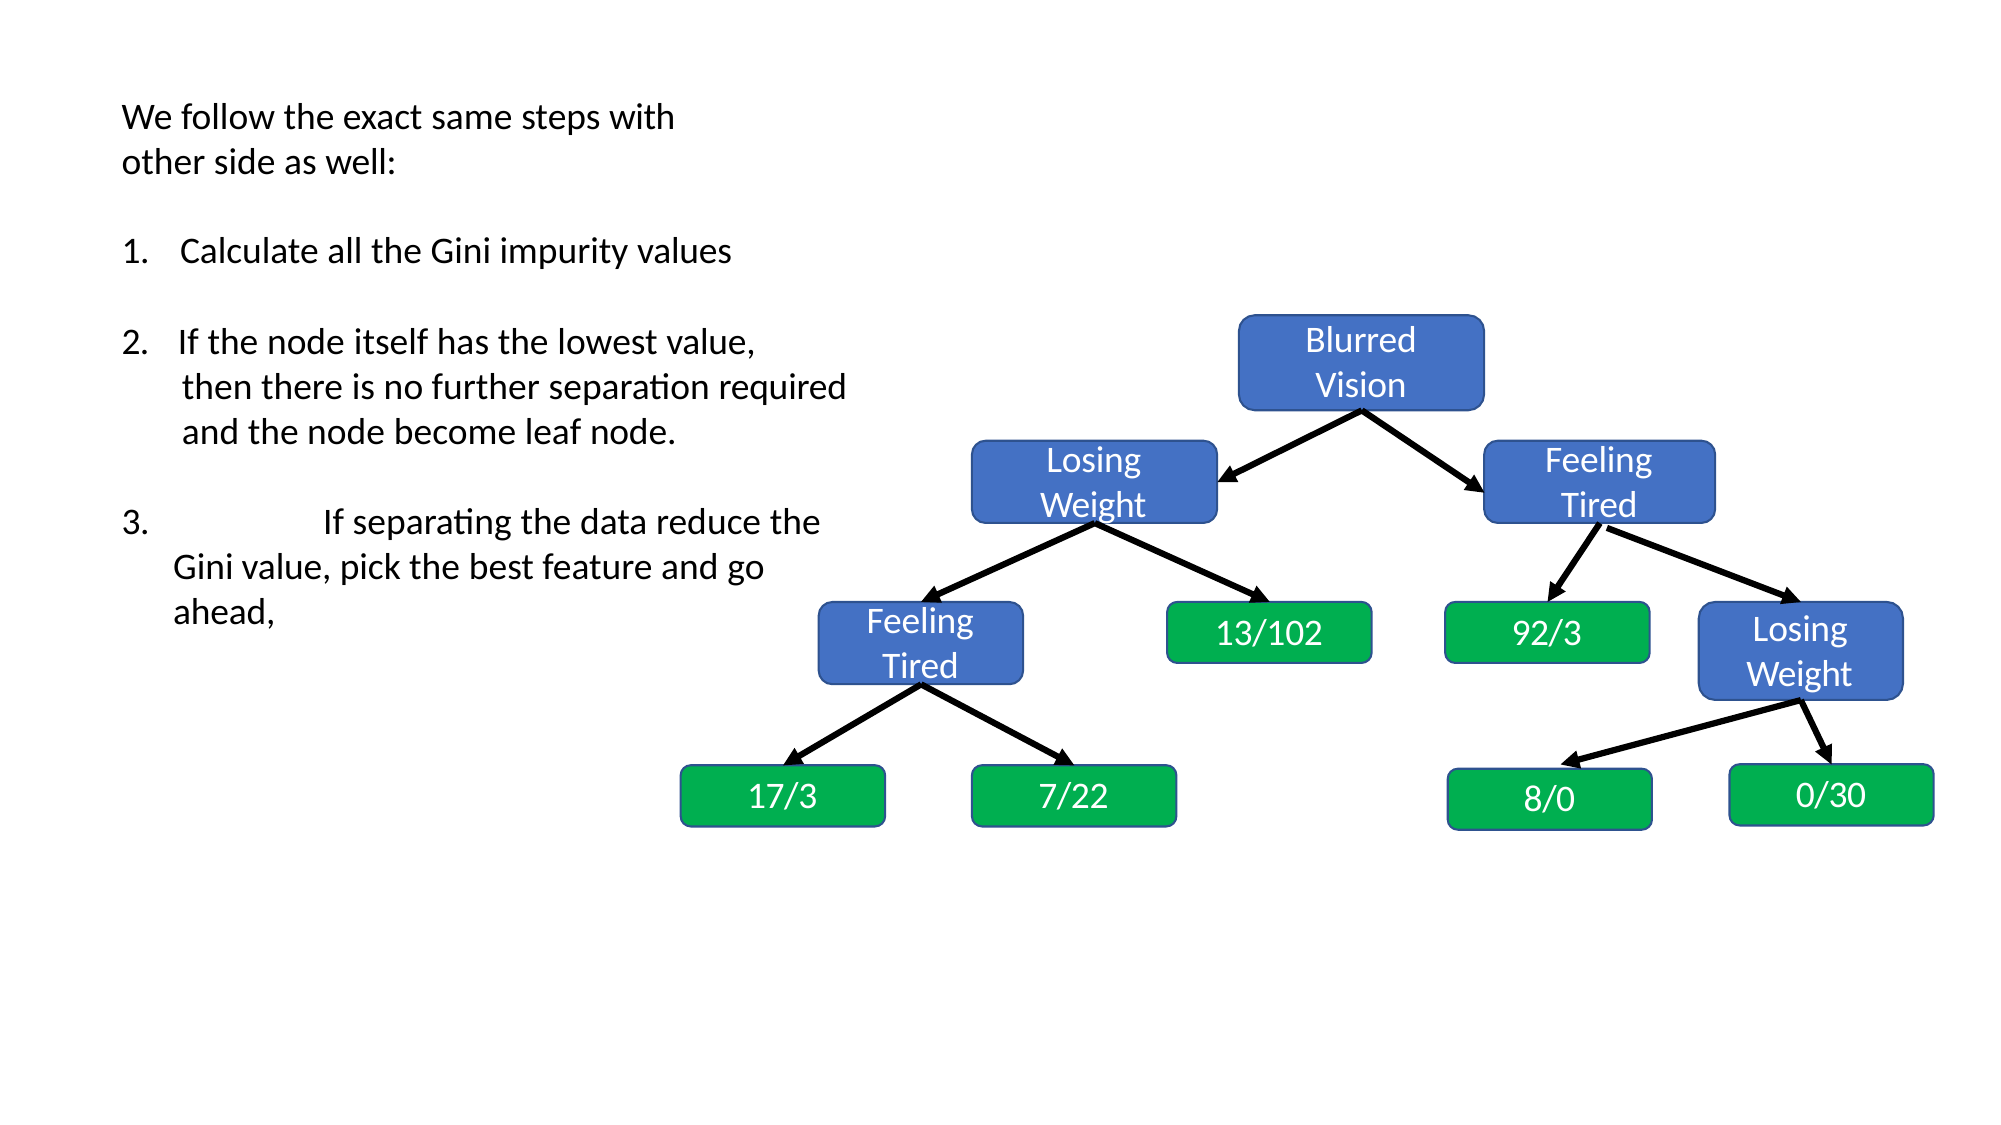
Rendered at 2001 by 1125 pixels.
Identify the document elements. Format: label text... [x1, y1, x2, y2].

text_box [1372, 421, 1477, 492]
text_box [679, 763, 887, 828]
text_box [1446, 767, 1654, 832]
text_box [1165, 600, 1374, 665]
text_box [1237, 313, 1486, 412]
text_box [970, 439, 1219, 525]
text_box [1482, 439, 1717, 525]
text_box [1106, 532, 1268, 599]
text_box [817, 600, 1025, 686]
text_box [1560, 709, 1780, 766]
text_box Losing Weight [1038, 432, 1152, 438]
text_box Feeling Tired [864, 593, 927, 599]
text_box [930, 693, 1072, 762]
text_box 2. If the node itself has the lowest value, then there is no further separation required and the node become leaf node. [119, 314, 851, 452]
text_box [1443, 600, 1652, 665]
text_box [1547, 532, 1598, 599]
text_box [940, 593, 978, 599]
text_box Feeling Tired [1543, 432, 1657, 438]
text_box [785, 693, 913, 762]
text_box [923, 532, 1083, 599]
text_box 3. If separating the data reduce the Gini value, pick the best feature and go ahead, [119, 494, 846, 632]
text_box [970, 763, 1178, 828]
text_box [1728, 762, 1935, 827]
text_box [1801, 709, 1833, 761]
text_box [1697, 600, 1905, 702]
text_box [1224, 421, 1348, 483]
text_box We follow the exact same steps with other side as well: 1. Calculate all the Gini impurity values [119, 89, 735, 272]
text_box [1608, 532, 1799, 599]
